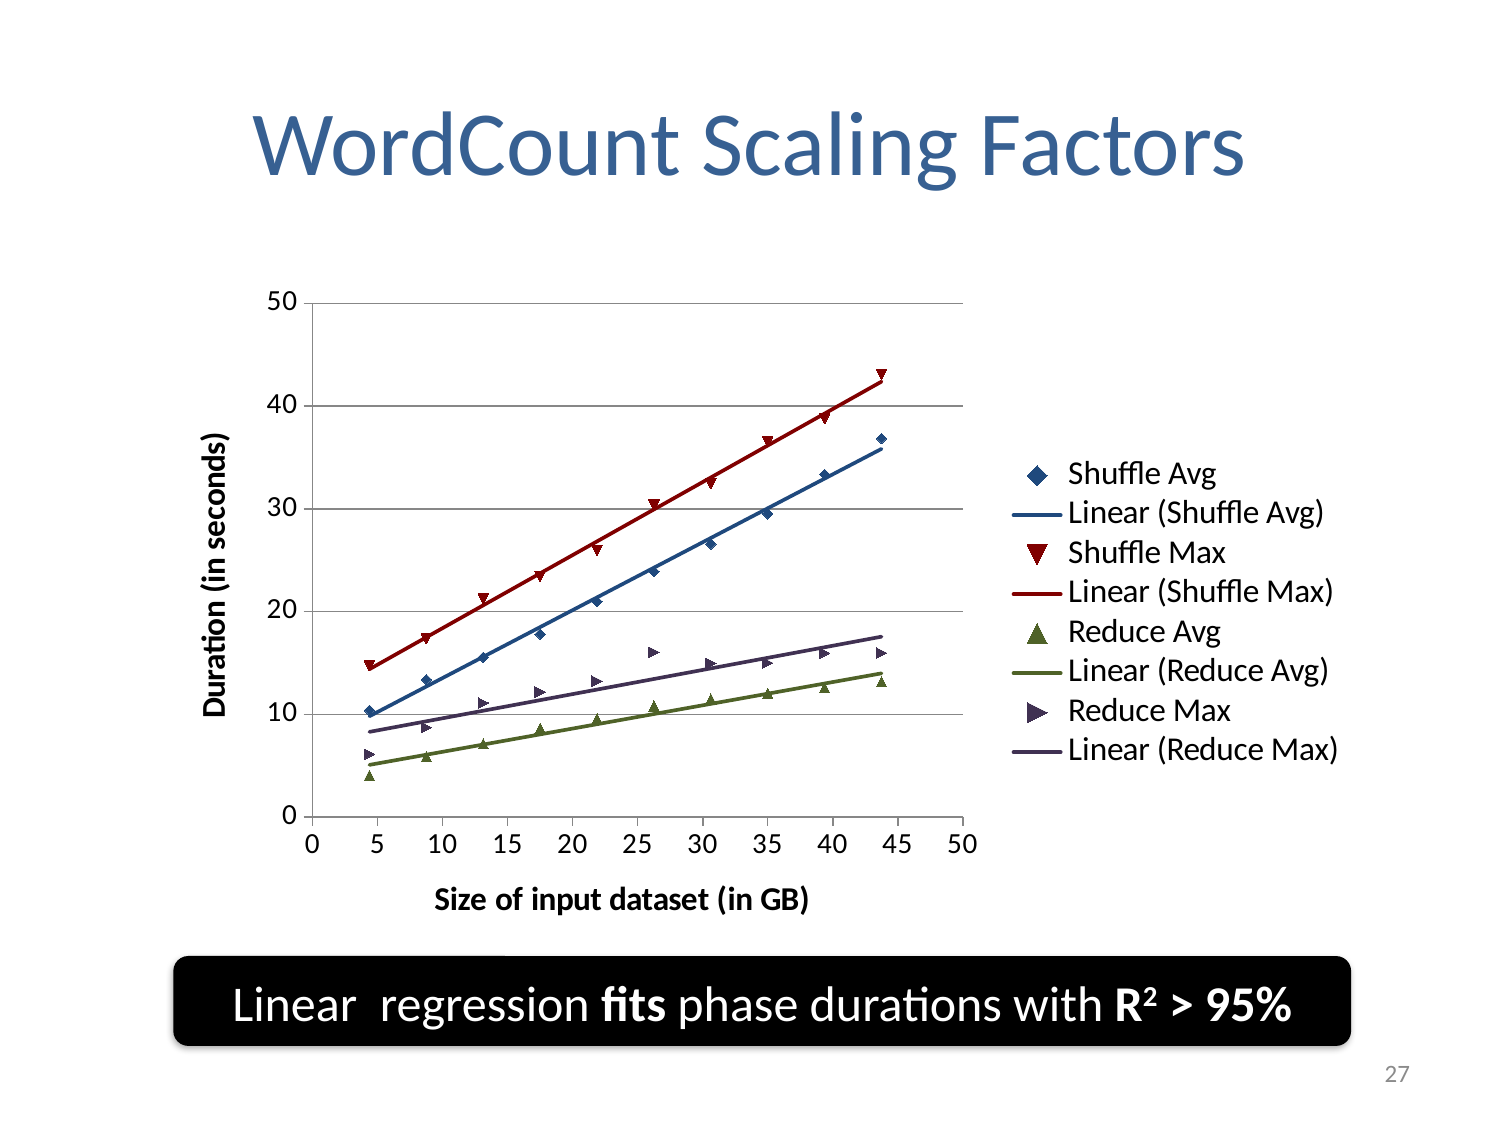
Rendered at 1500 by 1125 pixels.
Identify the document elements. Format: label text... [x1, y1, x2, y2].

slide_number 27 [1074, 1042, 1425, 1103]
chart [162, 274, 1363, 954]
text_box Linear regression fits phase durations with R2 > 95% [172, 961, 1352, 1047]
title WordCount Scaling Factors [75, 45, 1425, 233]
